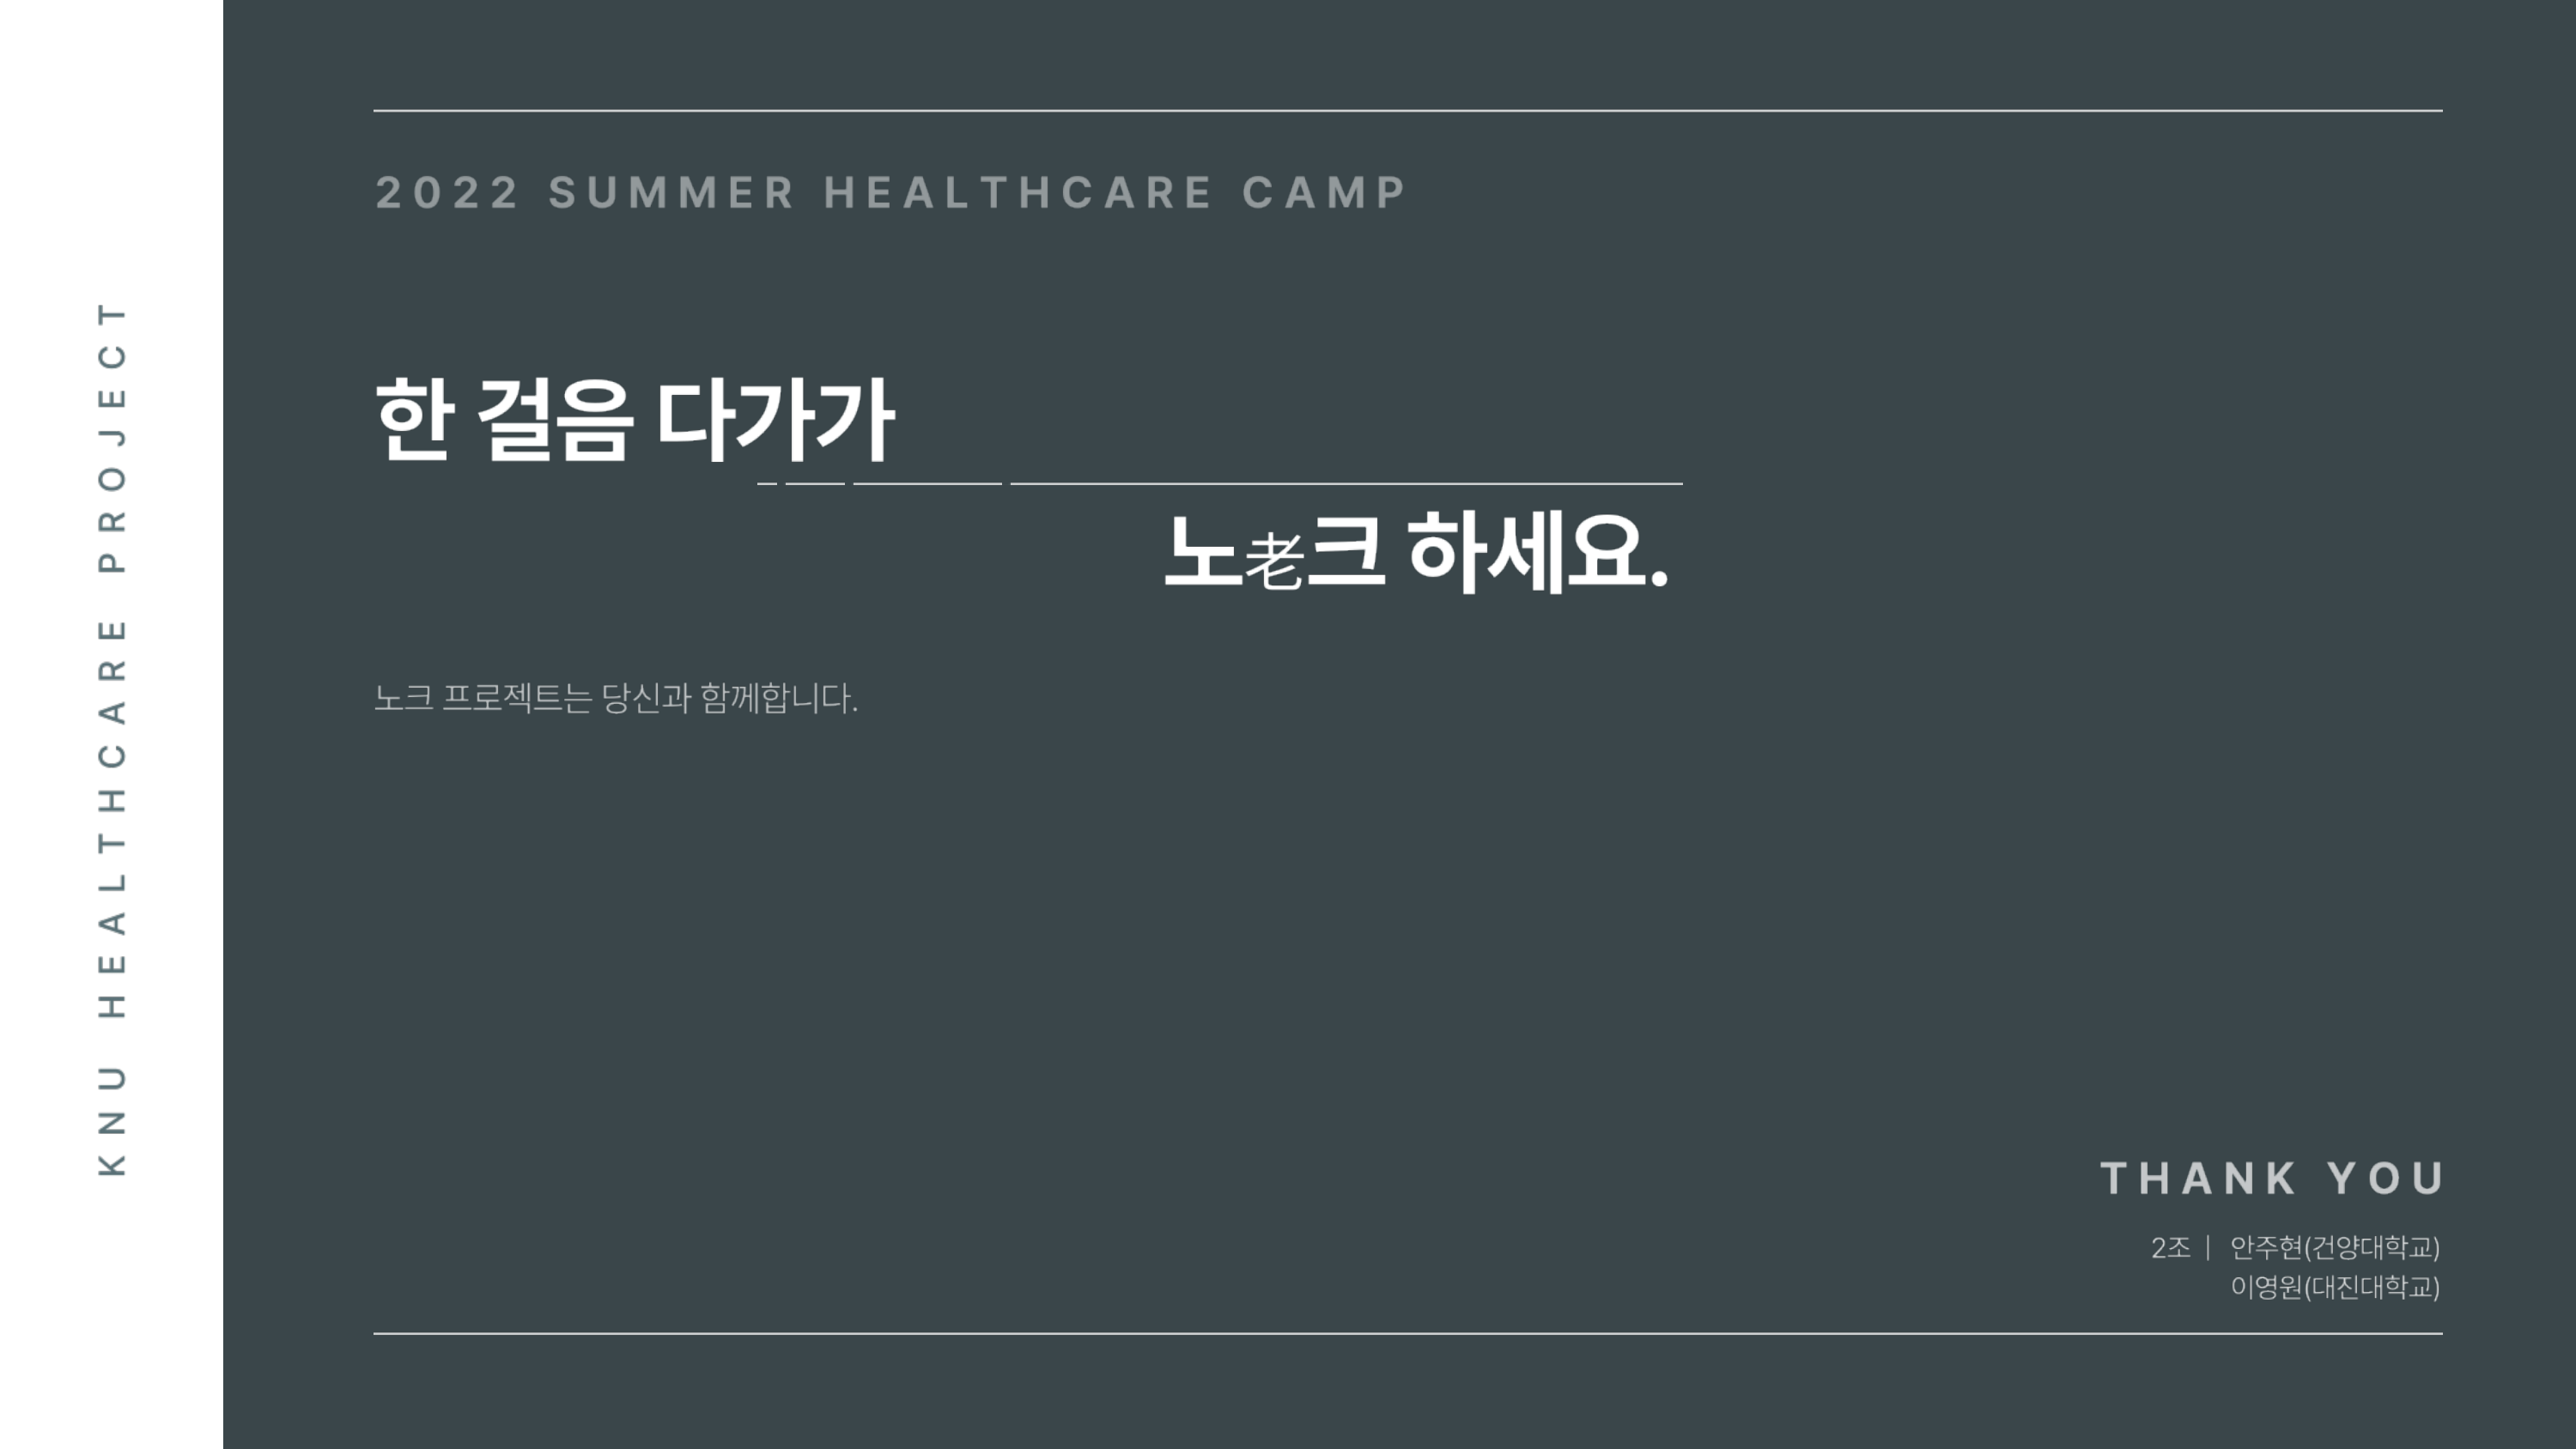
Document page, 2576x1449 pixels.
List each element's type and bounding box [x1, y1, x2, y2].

text_box [845, 482, 854, 491]
text_box [1013, 480, 1683, 489]
text_box [374, 106, 2444, 116]
text_box [786, 480, 998, 489]
text_box [1001, 477, 1011, 487]
picture [368, 154, 1424, 230]
picture [359, 338, 1720, 638]
picture [1959, 1140, 2461, 1216]
text_box [0, 0, 223, 736]
text_box [0, 805, 223, 1449]
picture [0, 737, 592, 797]
picture [1406, 1223, 2457, 1316]
text_box [776, 480, 786, 489]
text_box [757, 480, 775, 489]
picture [368, 668, 878, 731]
text_box [374, 1330, 2444, 1339]
